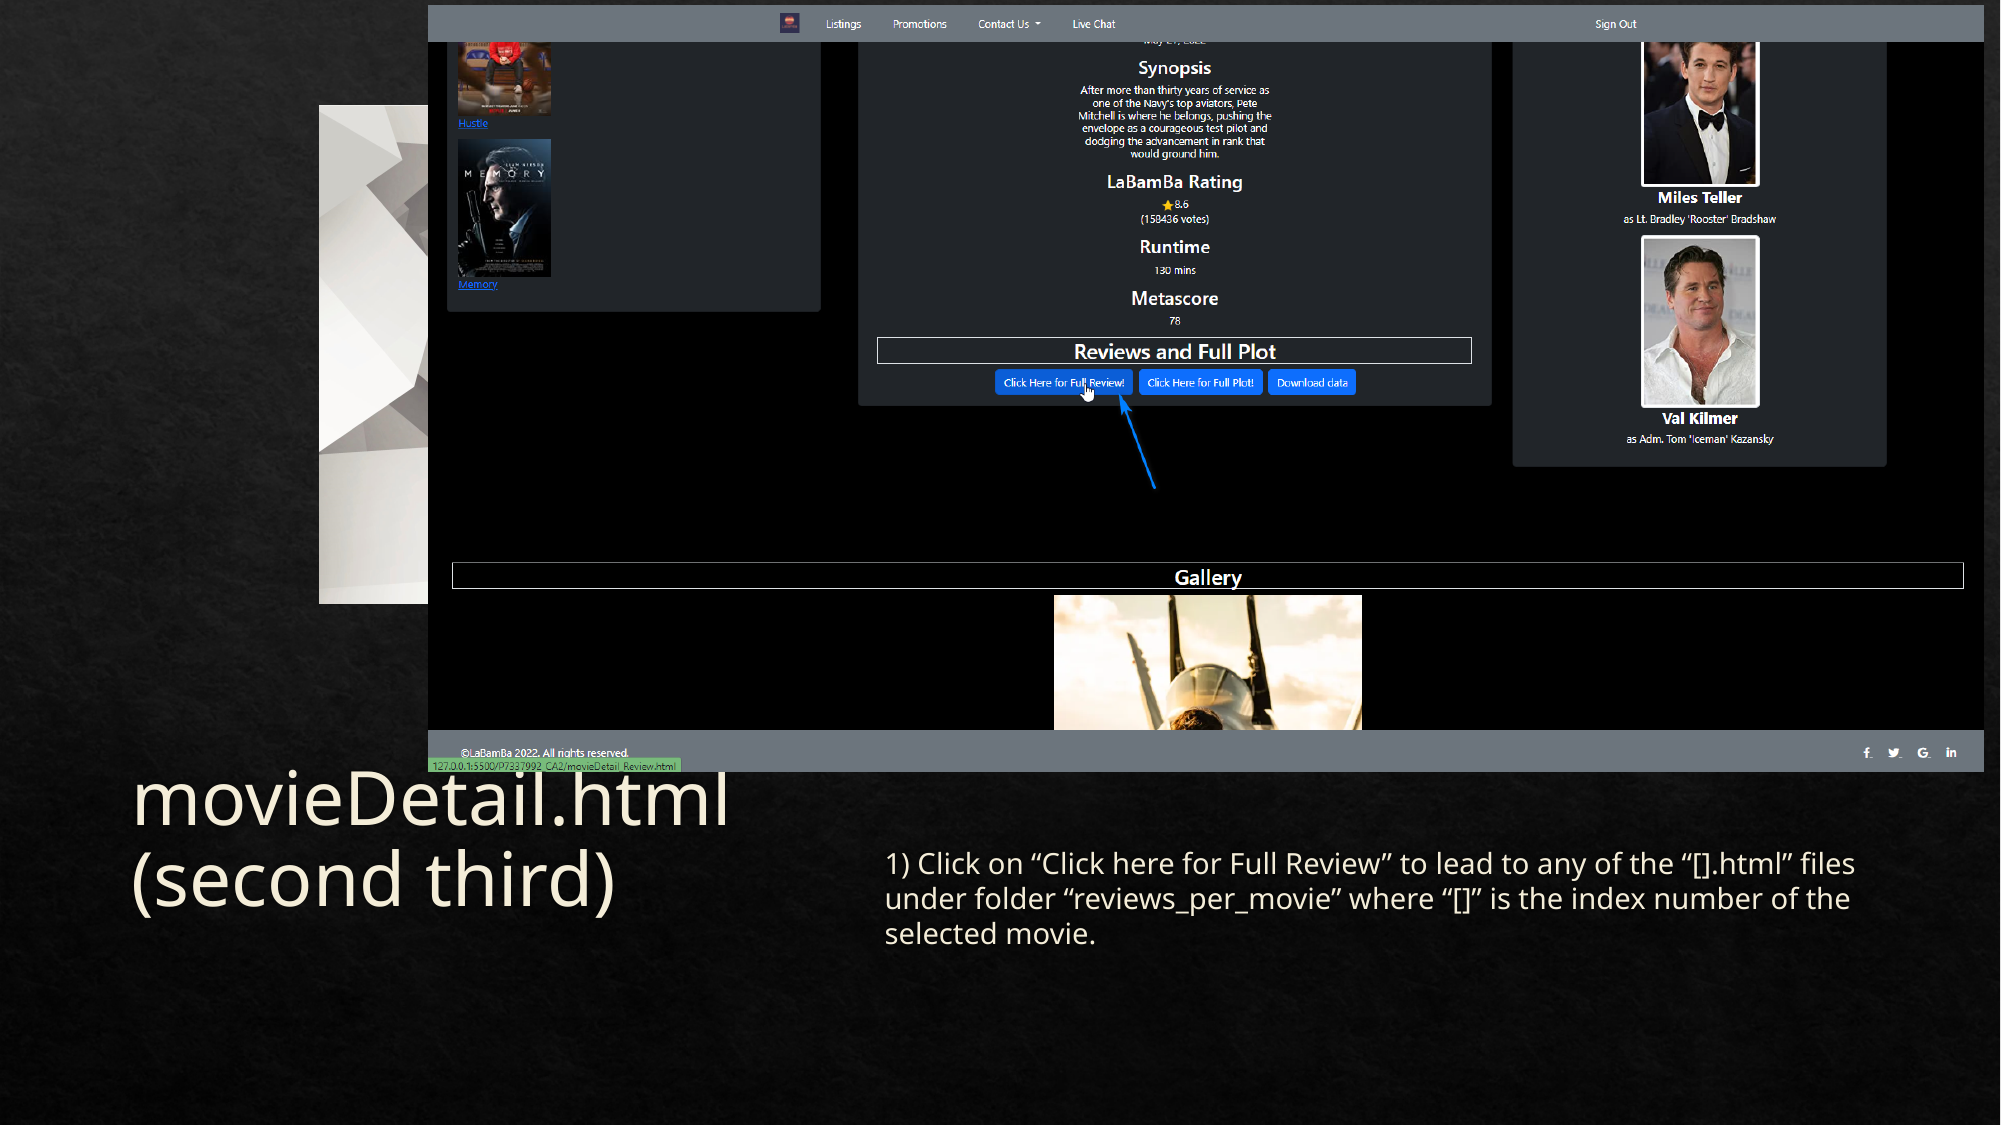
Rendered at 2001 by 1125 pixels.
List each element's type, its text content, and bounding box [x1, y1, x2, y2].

list 1) Click on “Click here for Full Review” to lead to any of the “[].html” files under folder “reviews_per_movie” where “[]” is the index number of the selected movie. [863, 785, 1901, 1050]
picture [319, 5, 1984, 772]
title movieDetail.html (second third) [116, 690, 764, 994]
